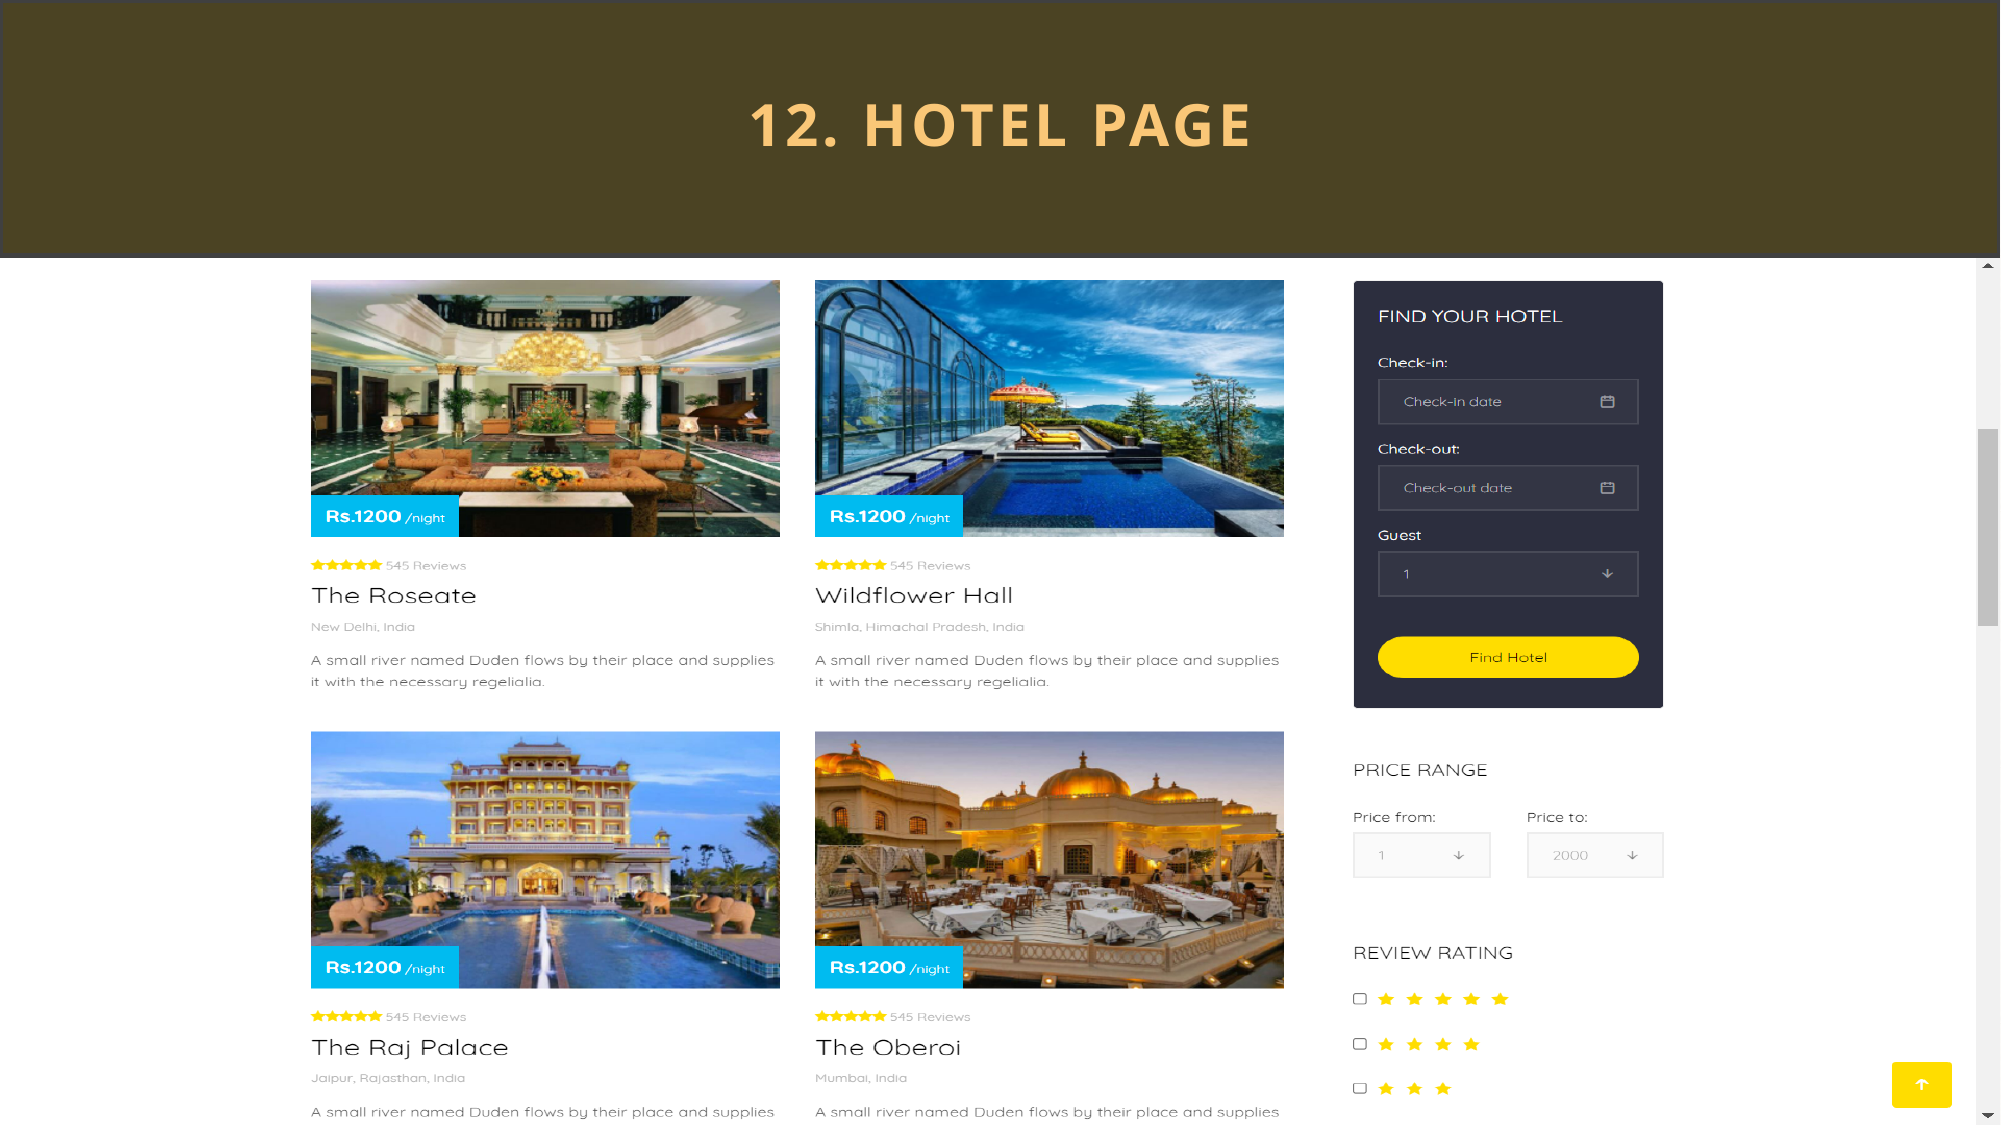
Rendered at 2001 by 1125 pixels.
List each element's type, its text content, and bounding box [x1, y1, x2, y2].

text_box 12. HOTEL PAGE [0, 0, 2000, 255]
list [0, 255, 2000, 1125]
